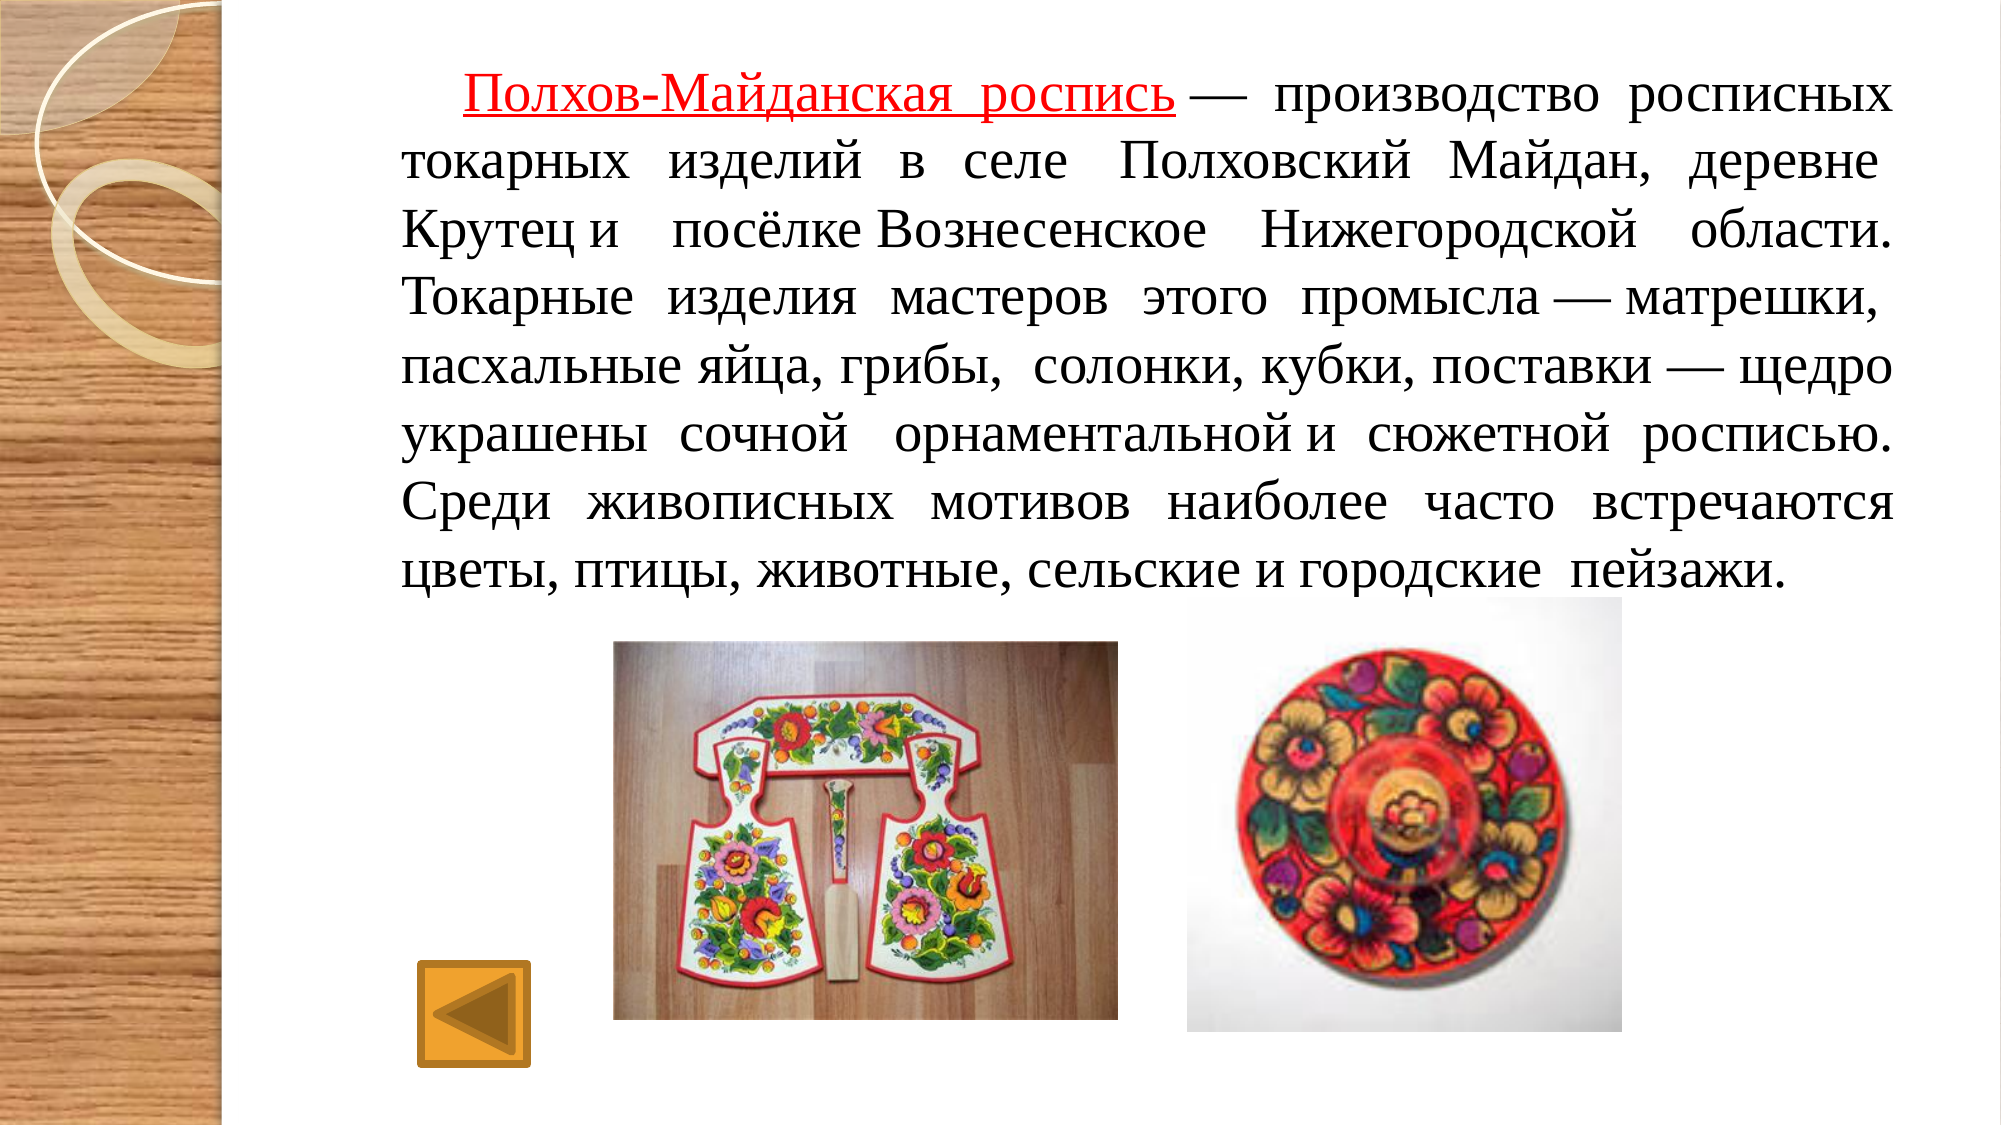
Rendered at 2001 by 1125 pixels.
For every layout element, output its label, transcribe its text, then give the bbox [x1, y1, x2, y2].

picture [613, 641, 1118, 1020]
picture [181, 0, 219, 4]
picture [75, 181, 216, 280]
picture [42, 13, 216, 200]
picture [1187, 597, 1622, 1032]
text_box [417, 960, 531, 1068]
list Полхов-Майданская роспись — производство росписных токарных изделий в селе Полховский Майдан, деревне Крутец и посёлке Вознесенское Нижегородской области. Токарные изделия мастеров этого промысла — матрешки, пасхальные яйца, грибы, солонки, кубки, поставки — щедро украшены сочной орнаментальной и сюжетной росписью. Среди живописных мотивов наиболее часто встречаются цветы, птицы, животные, сельские и городские пейзажи. [326, 46, 1910, 645]
picture [74, 238, 216, 346]
picture [0, 134, 221, 1125]
